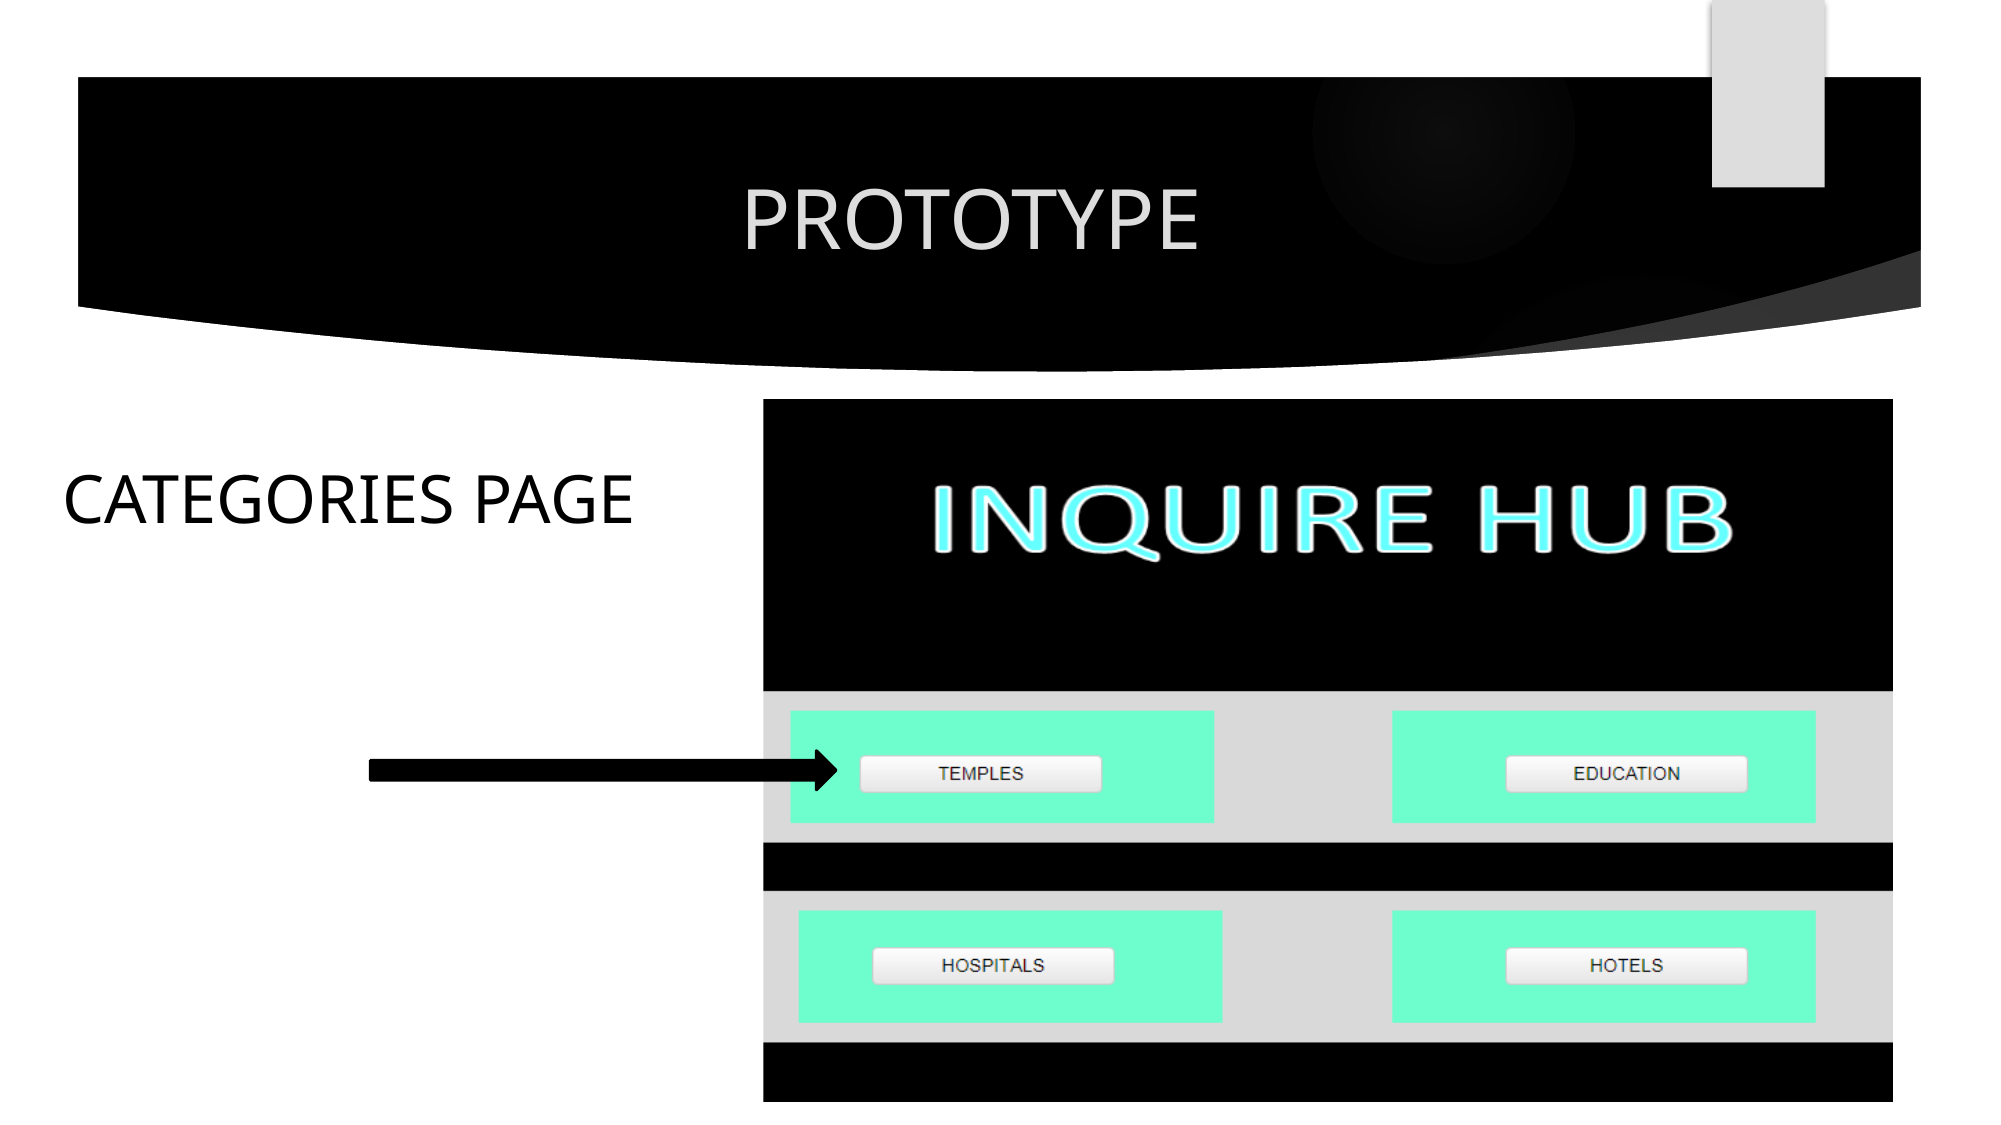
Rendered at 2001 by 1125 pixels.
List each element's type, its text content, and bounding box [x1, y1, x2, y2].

picture [763, 399, 1894, 1102]
text_box CATEGORIES PAGE [46, 449, 652, 545]
text_box [368, 758, 757, 782]
text_box PROTOTYPE [725, 159, 1217, 275]
